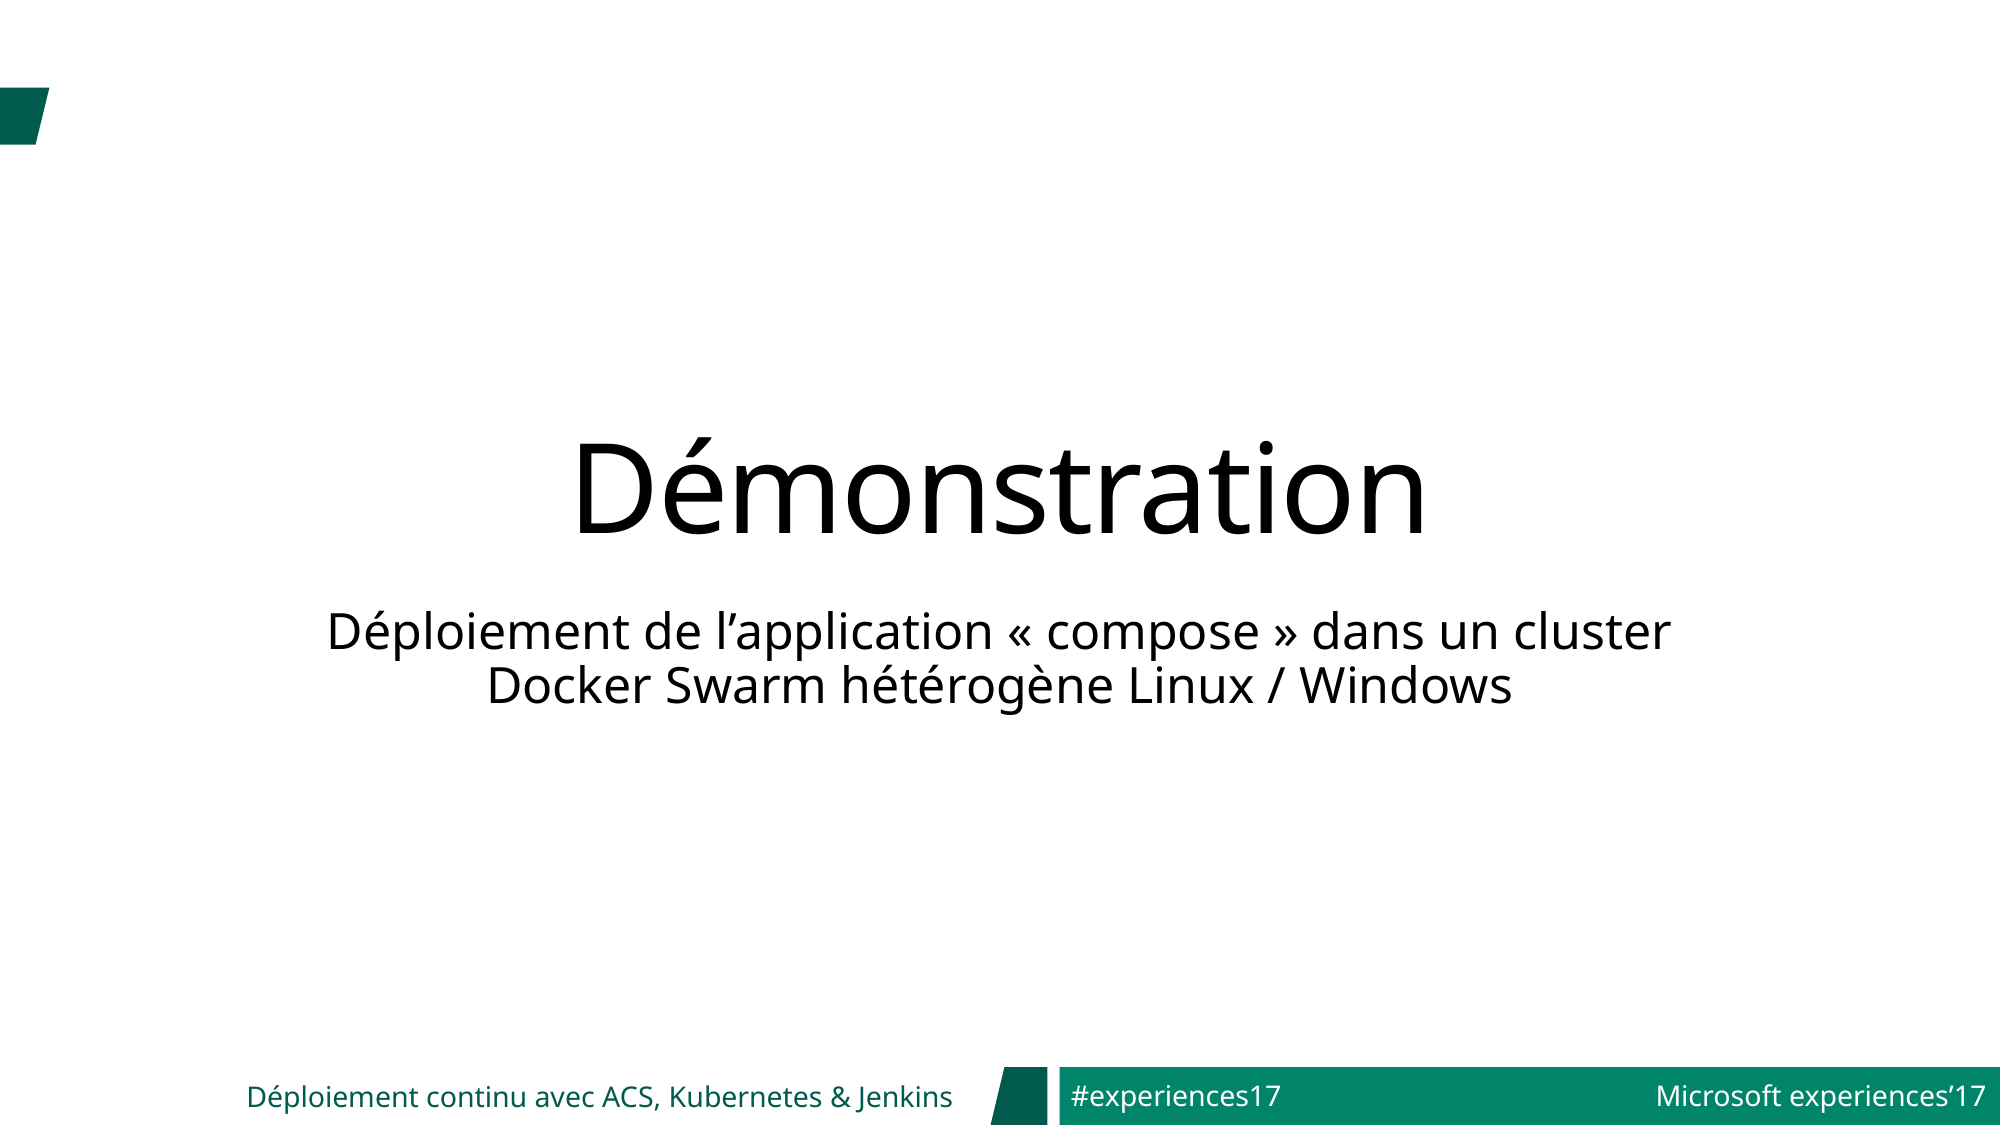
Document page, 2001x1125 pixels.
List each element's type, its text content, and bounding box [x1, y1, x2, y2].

title Démonstration [249, 184, 1750, 576]
subtitle Déploiement de l’application « compose » dans un cluster Docker Swarm hétérogène Linux / Windows [249, 590, 1750, 731]
